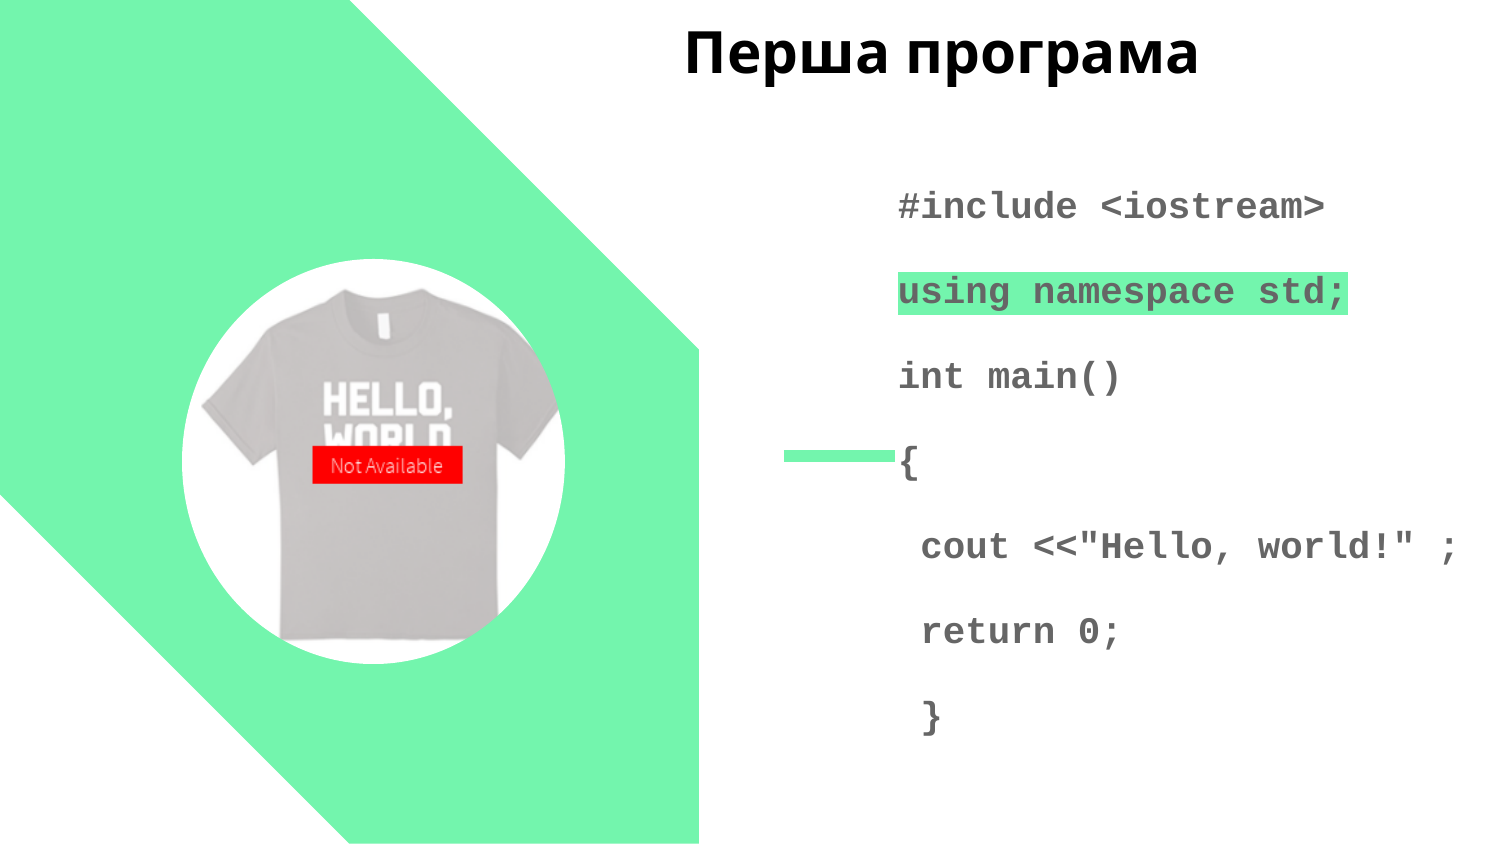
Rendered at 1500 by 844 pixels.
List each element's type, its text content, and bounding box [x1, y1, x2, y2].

text_box Перша програма [669, 0, 1365, 193]
subtitle #include <iostream> using namespace std; int main() { cout <<"Hello, world!" ; return 0; } [882, 158, 1500, 812]
picture [181, 258, 566, 665]
